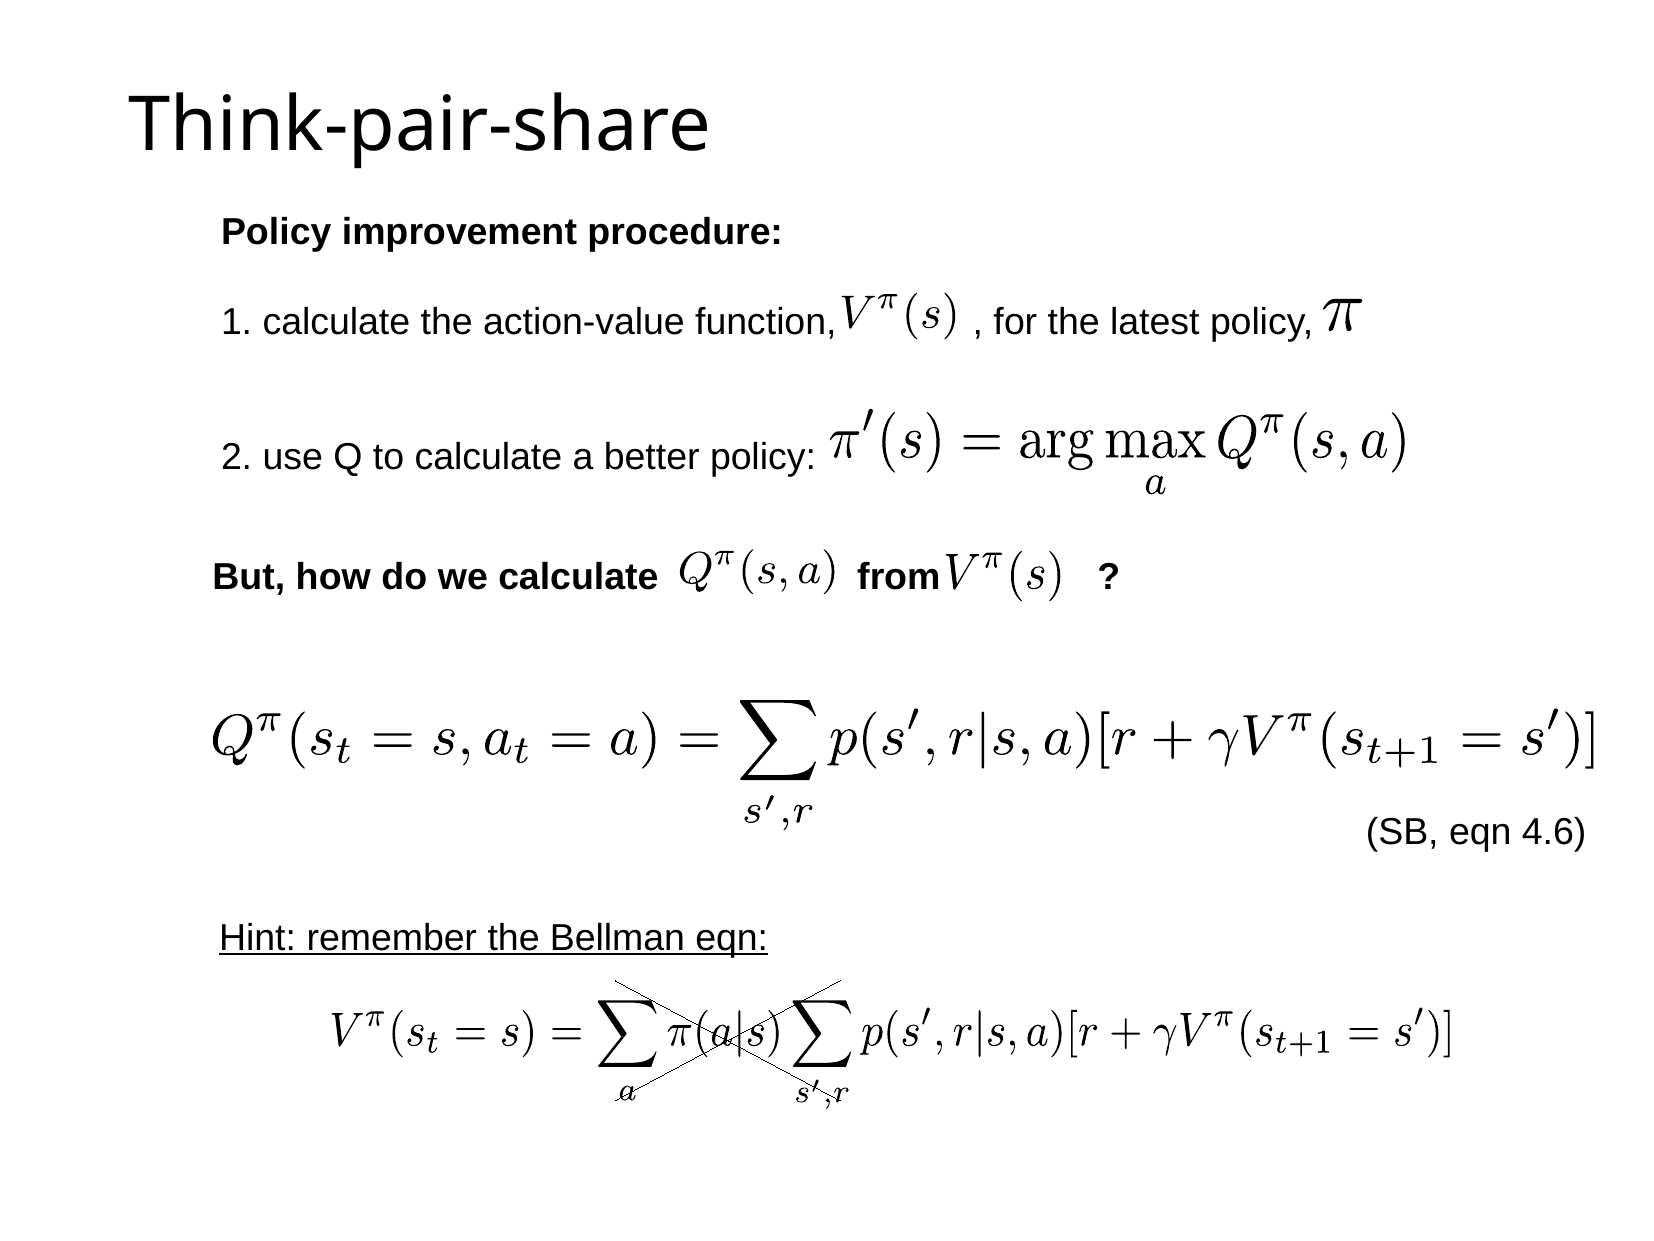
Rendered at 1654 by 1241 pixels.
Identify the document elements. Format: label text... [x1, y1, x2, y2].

text_box (SB, eqn 4.6) [1351, 799, 1602, 860]
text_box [1320, 298, 1365, 332]
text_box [942, 550, 1065, 602]
text_box Hint: remember the Bellman eqn: [204, 905, 784, 966]
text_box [828, 408, 1410, 495]
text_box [209, 694, 1601, 831]
text_box Policy improvement procedure: 1. calculate the action-value function, , for the latest policy, 2. use Q to calculate a better policy: [206, 199, 1330, 485]
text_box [328, 995, 1455, 1109]
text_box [838, 292, 960, 340]
text_box But, how do we calculate from ? [197, 544, 1138, 605]
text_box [677, 549, 839, 595]
title Think-pair-share [113, 66, 1540, 187]
